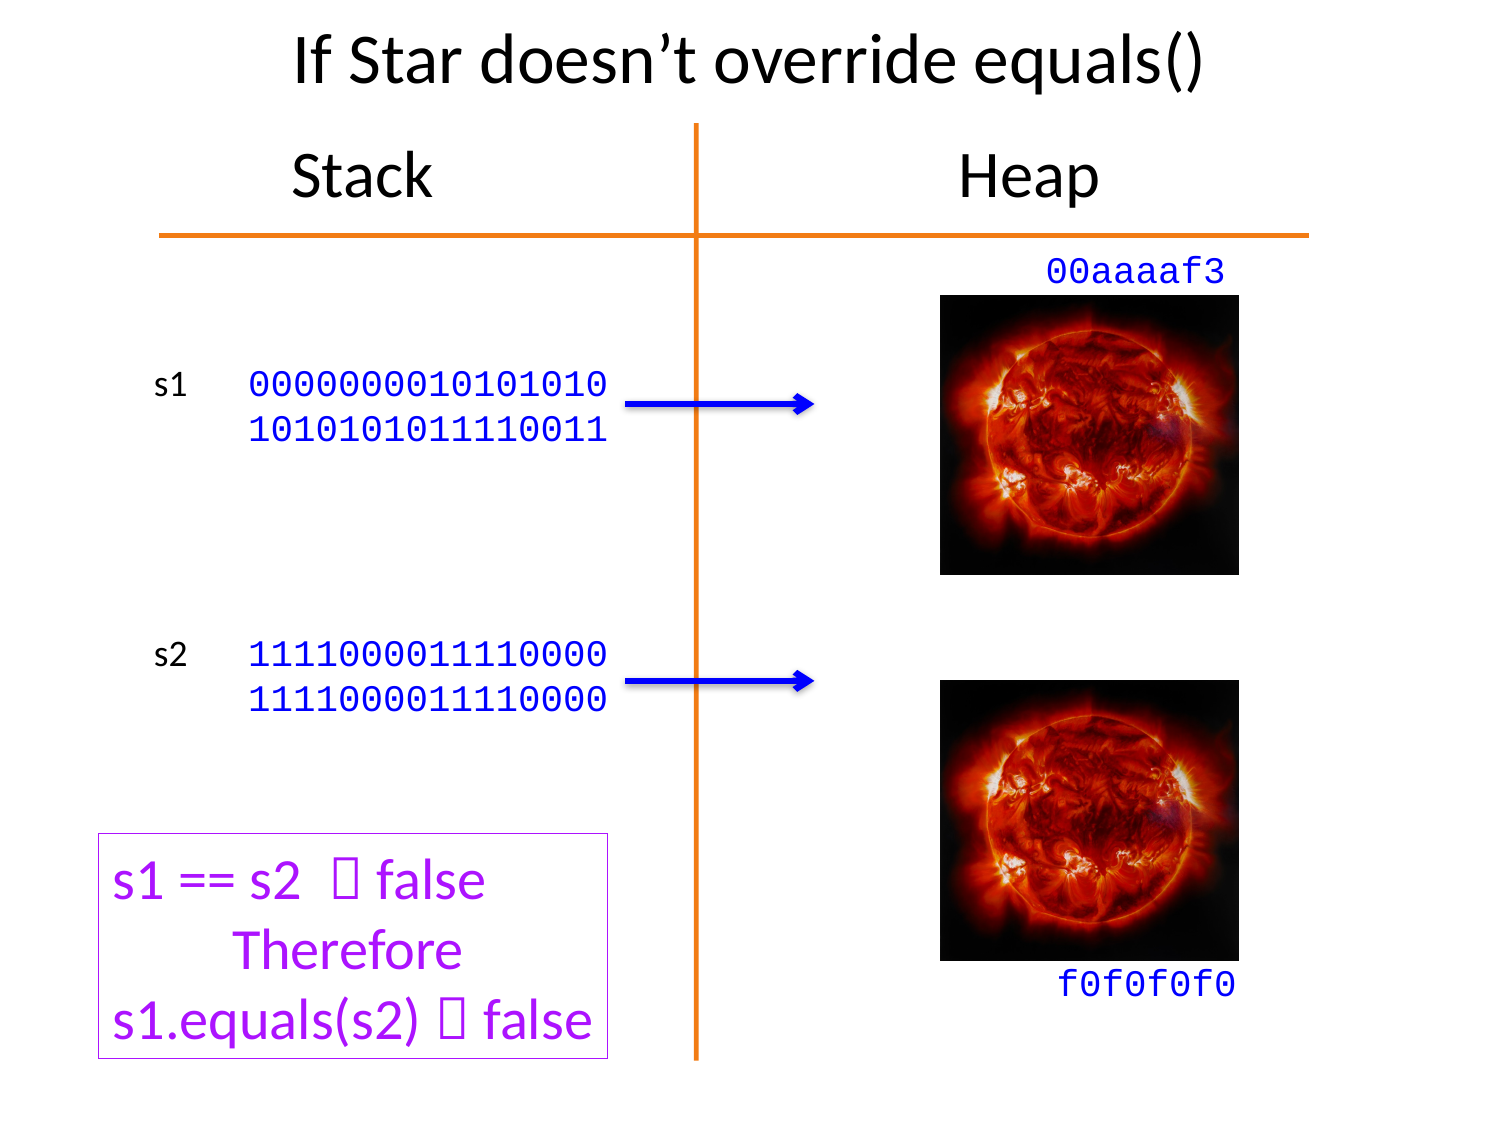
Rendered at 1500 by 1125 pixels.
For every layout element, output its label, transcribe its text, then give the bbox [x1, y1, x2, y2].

text_box 0000000010101010 1010101011110011 1111000011110000 1111000011110000 [233, 351, 624, 772]
text_box f0f0f0f0 [1041, 951, 1252, 1012]
text_box s1 == s2  false Therefore s1.equals(s2)  false [98, 833, 608, 1059]
picture [940, 680, 1239, 961]
text_box 00aaaaf3 [1030, 245, 1241, 296]
picture [940, 295, 1239, 576]
text_box Stack Heap [276, 122, 695, 218]
text_box Stack Heap [697, 122, 1116, 218]
text_box s1 s2 [138, 351, 203, 682]
title If Star doesn’t override equals() [75, 3, 1425, 106]
